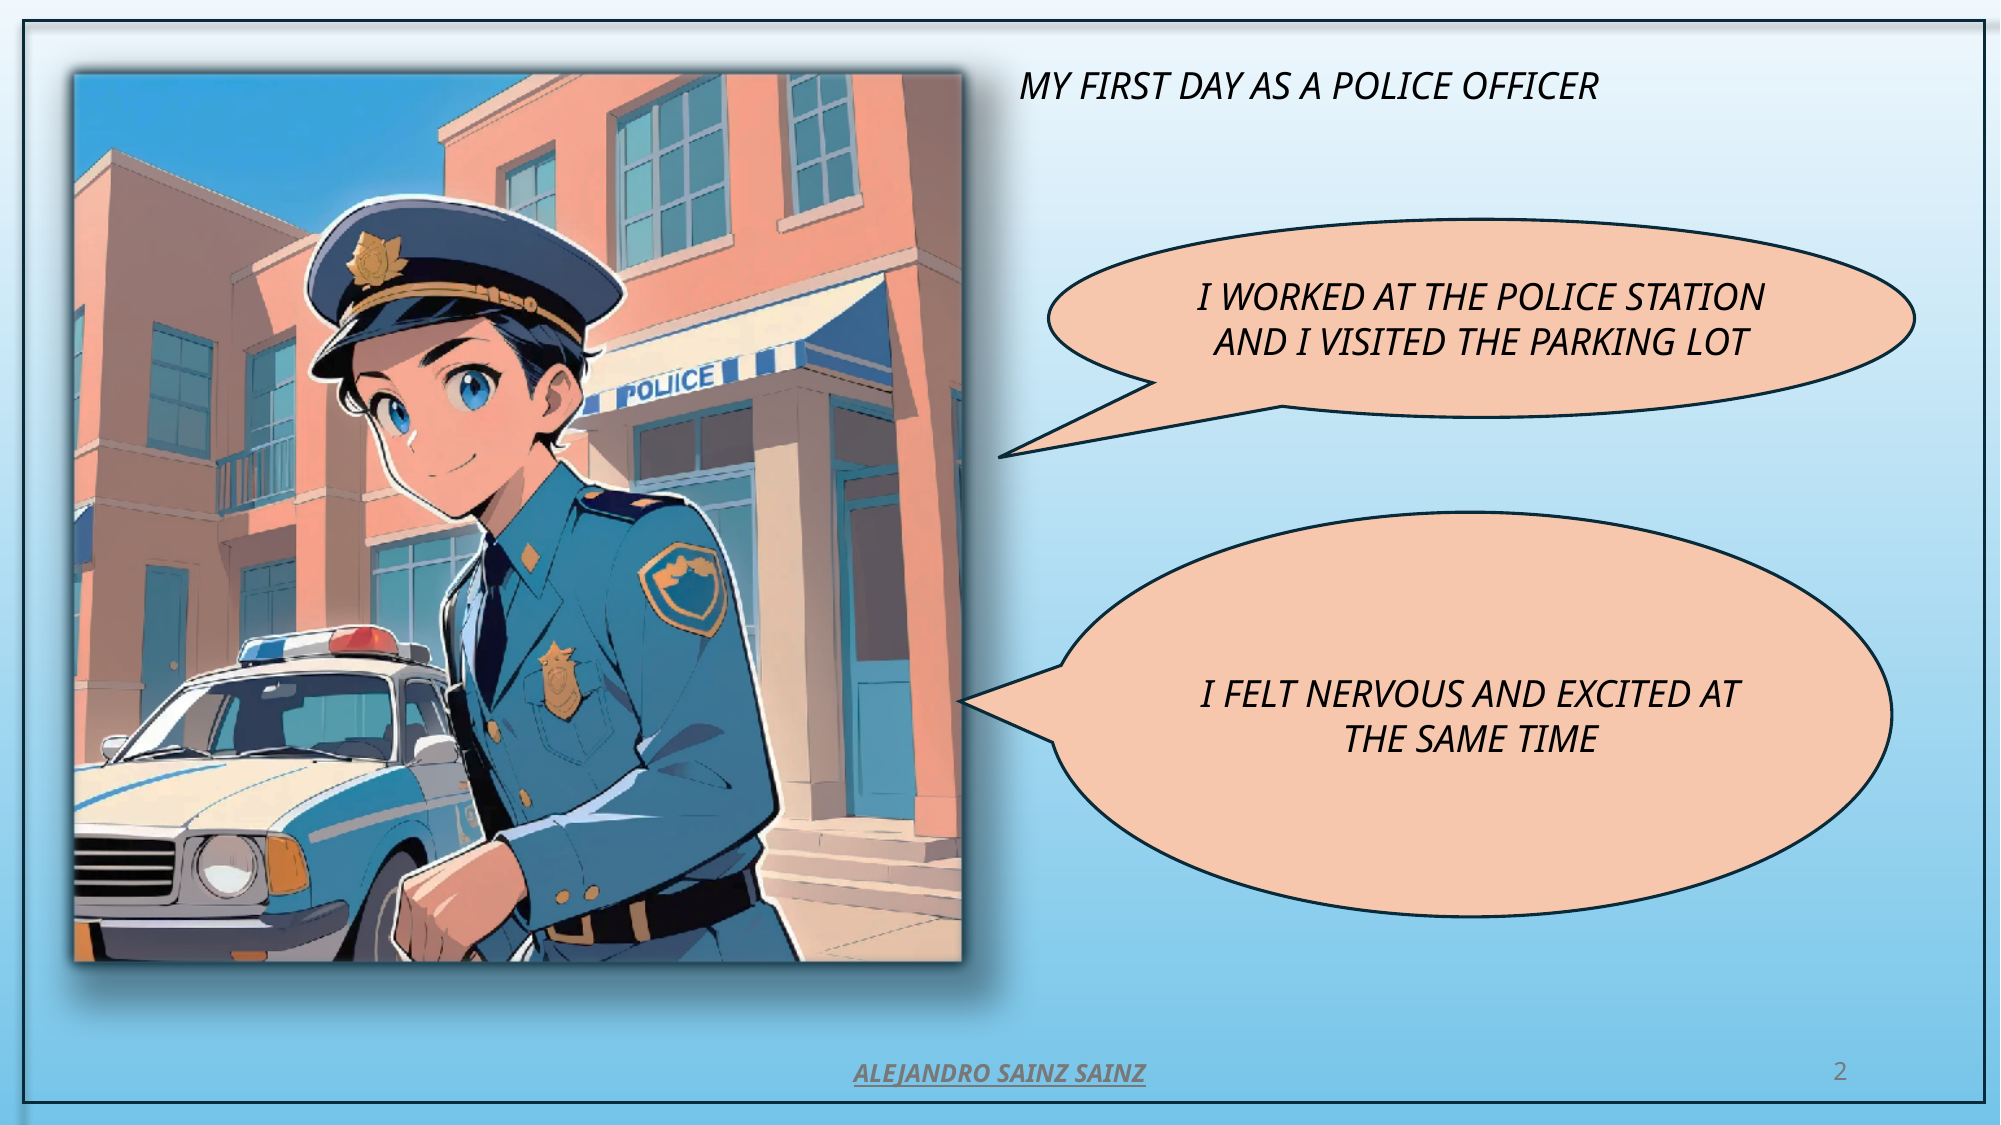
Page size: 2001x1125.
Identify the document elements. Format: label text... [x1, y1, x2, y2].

picture [73, 73, 962, 962]
text_box MY FIRST DAY AS A POLICE OFFICER [1004, 55, 1945, 115]
text_box [22, 19, 1986, 1104]
text_box I WORKED AT THE POLICE STATION AND I VISITED THE PARKING LOT [997, 217, 1917, 460]
text_box I FELT NERVOUS AND EXCITED AT THE SAME TIME [962, 510, 1894, 919]
